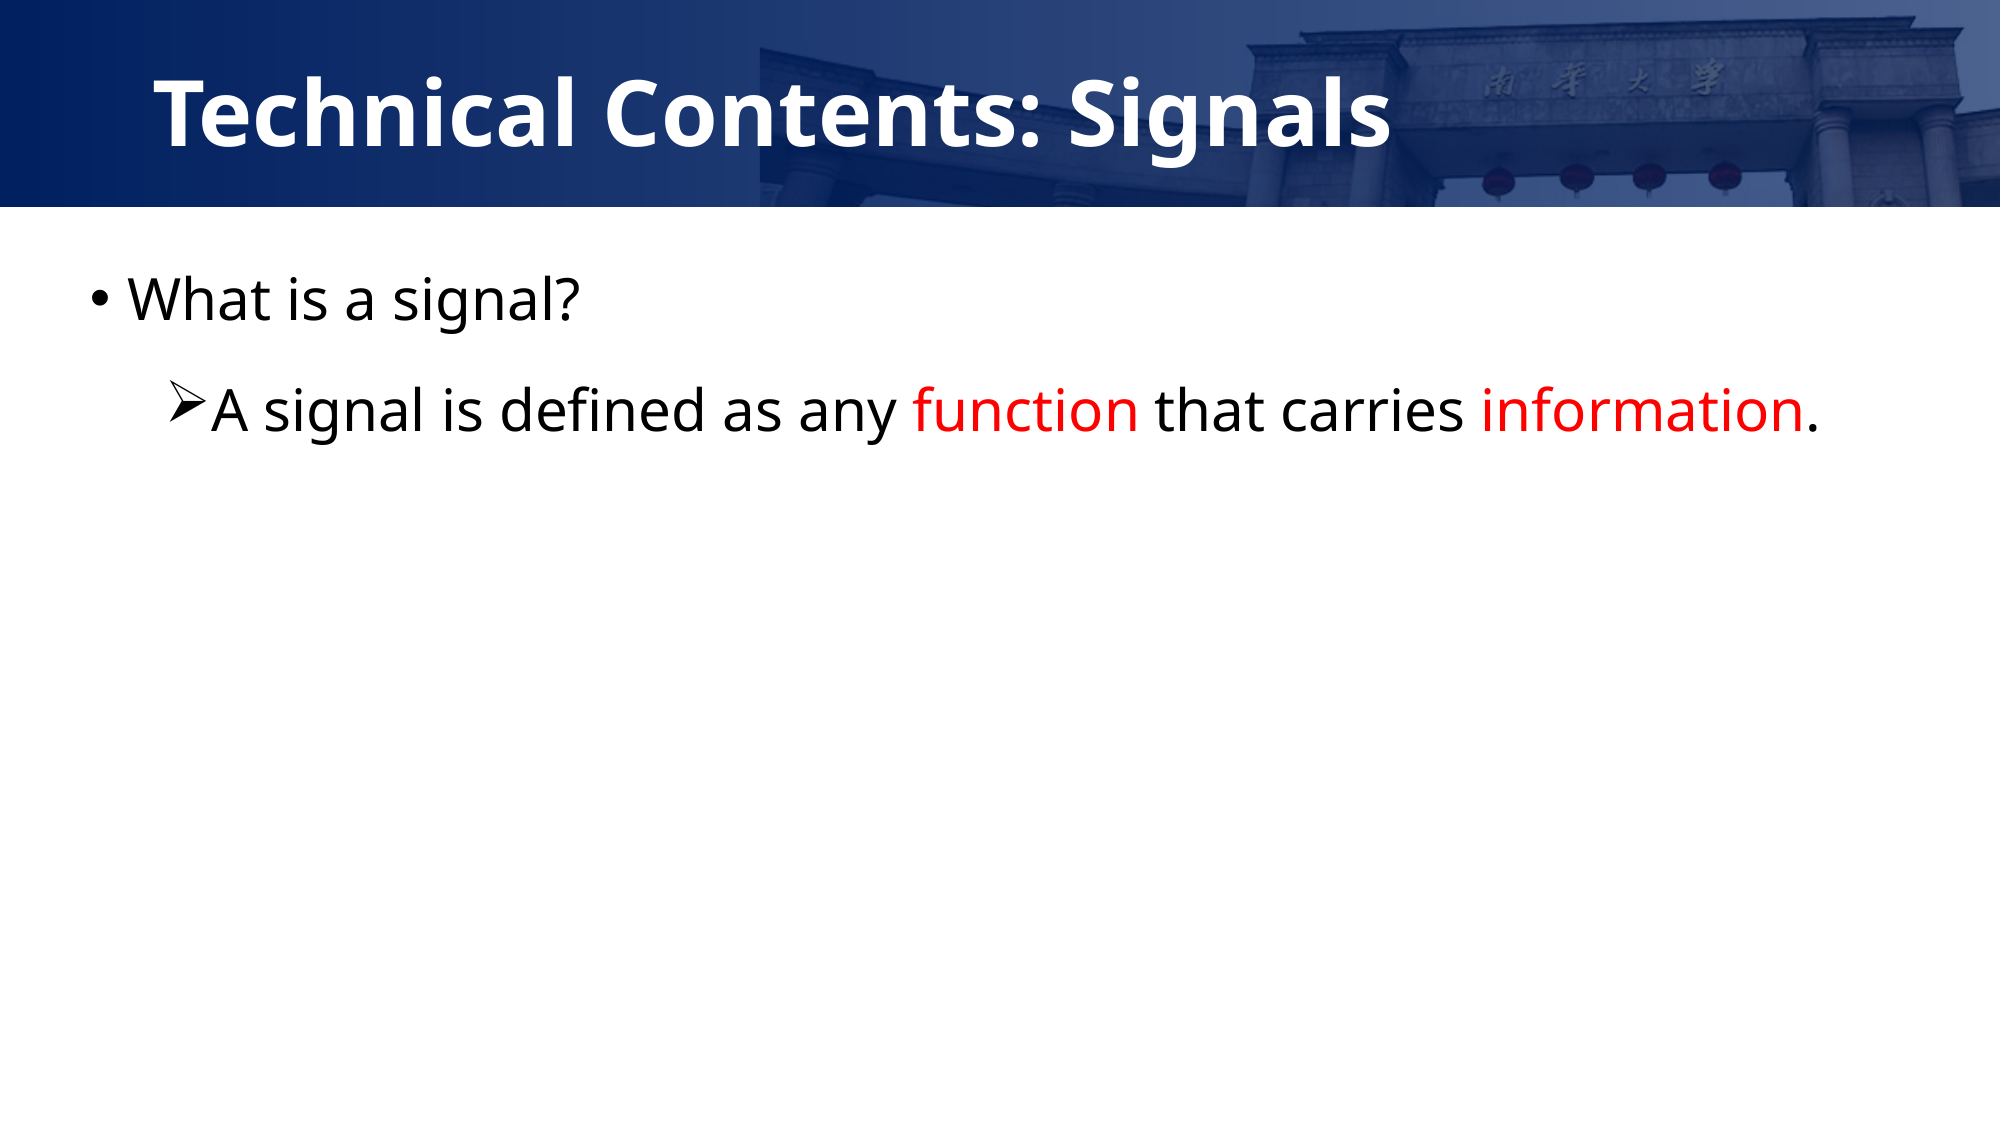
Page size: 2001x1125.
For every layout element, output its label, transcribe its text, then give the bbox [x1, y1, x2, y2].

text_box What is a signal? A signal is defined as any function that carries information. [74, 262, 1938, 1005]
text_box Technical Contents: Signals [137, 59, 2000, 278]
